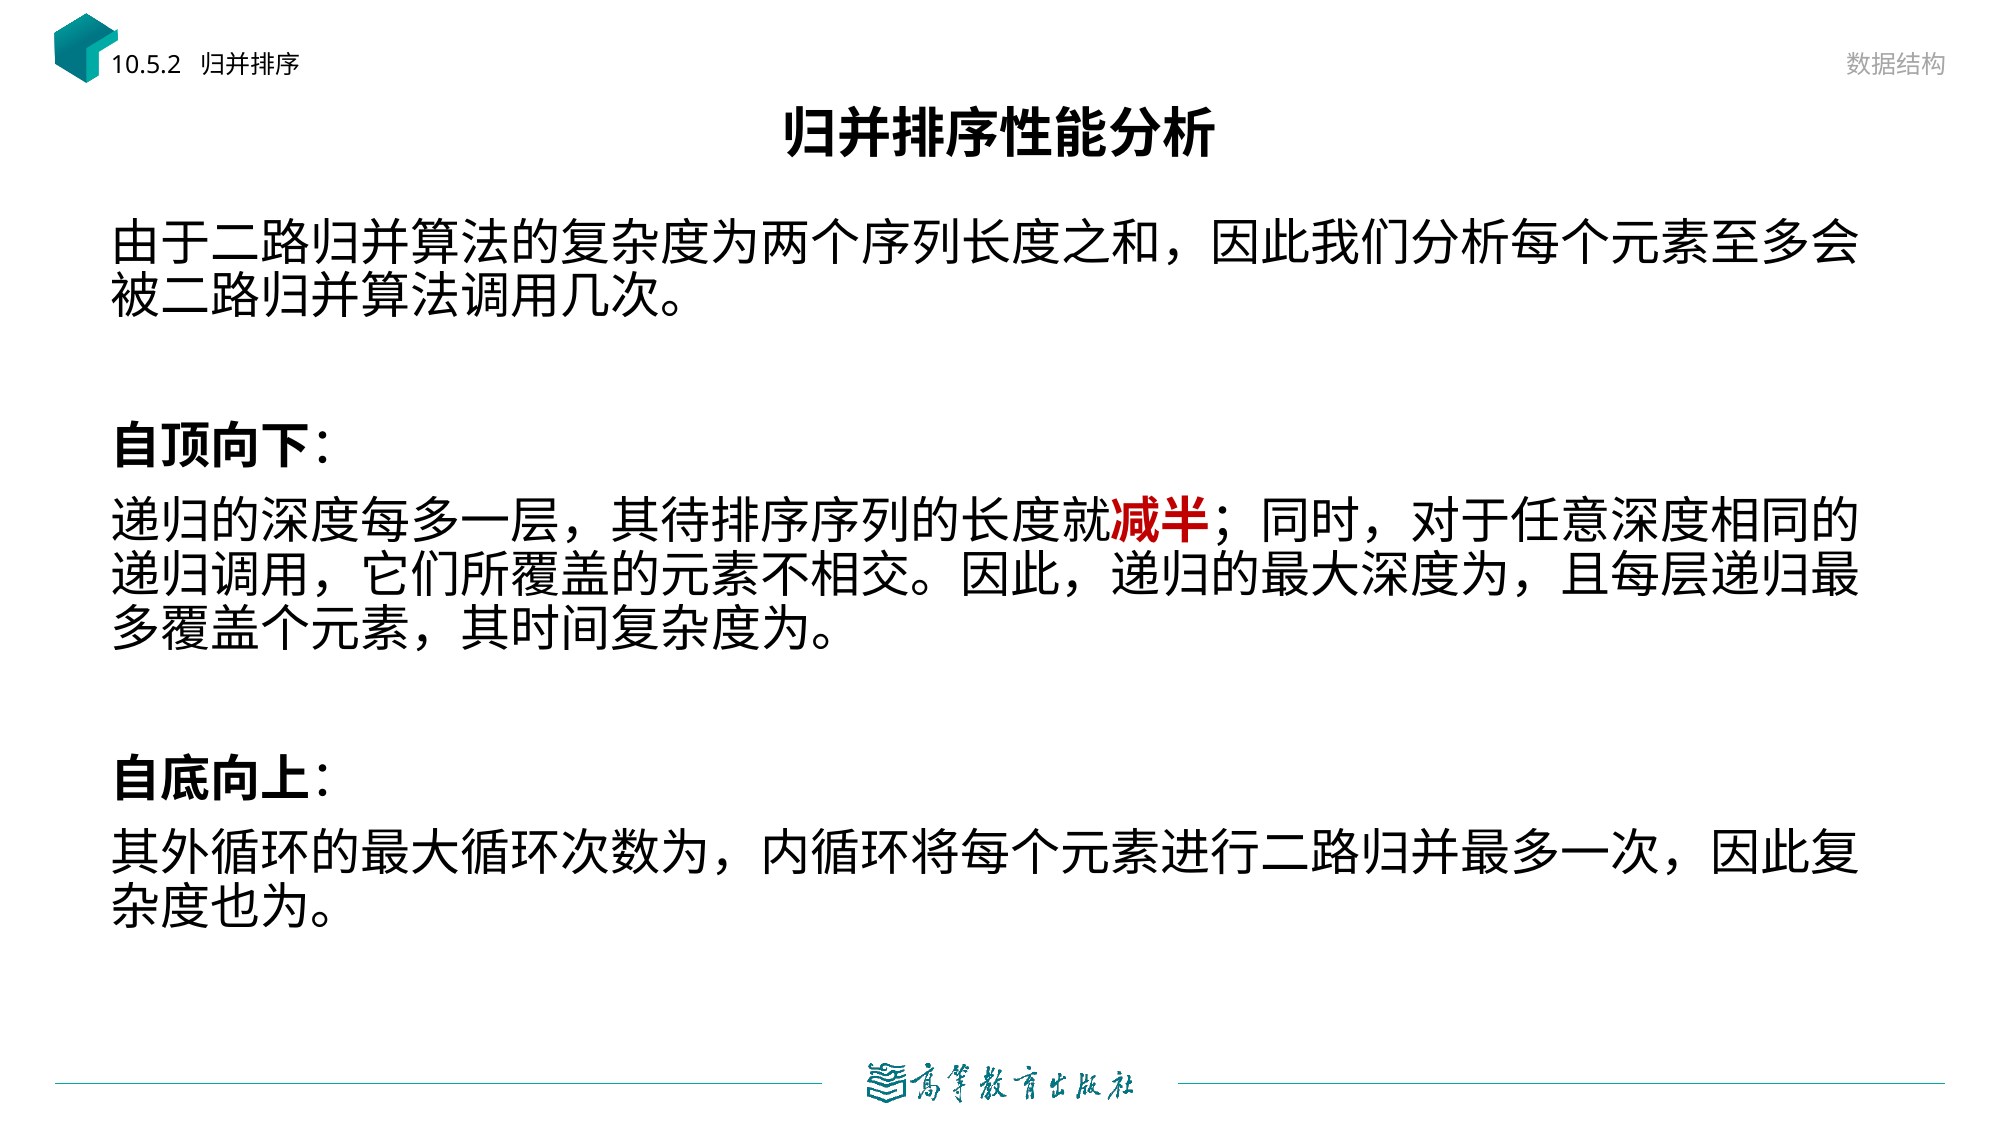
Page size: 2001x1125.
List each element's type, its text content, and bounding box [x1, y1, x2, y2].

subtitle 10.5.2 归并排序 [95, 44, 894, 99]
list 数据结构 [1115, 32, 1962, 86]
picture [867, 1063, 1133, 1103]
title 归并排序性能分析 [137, 92, 1863, 178]
